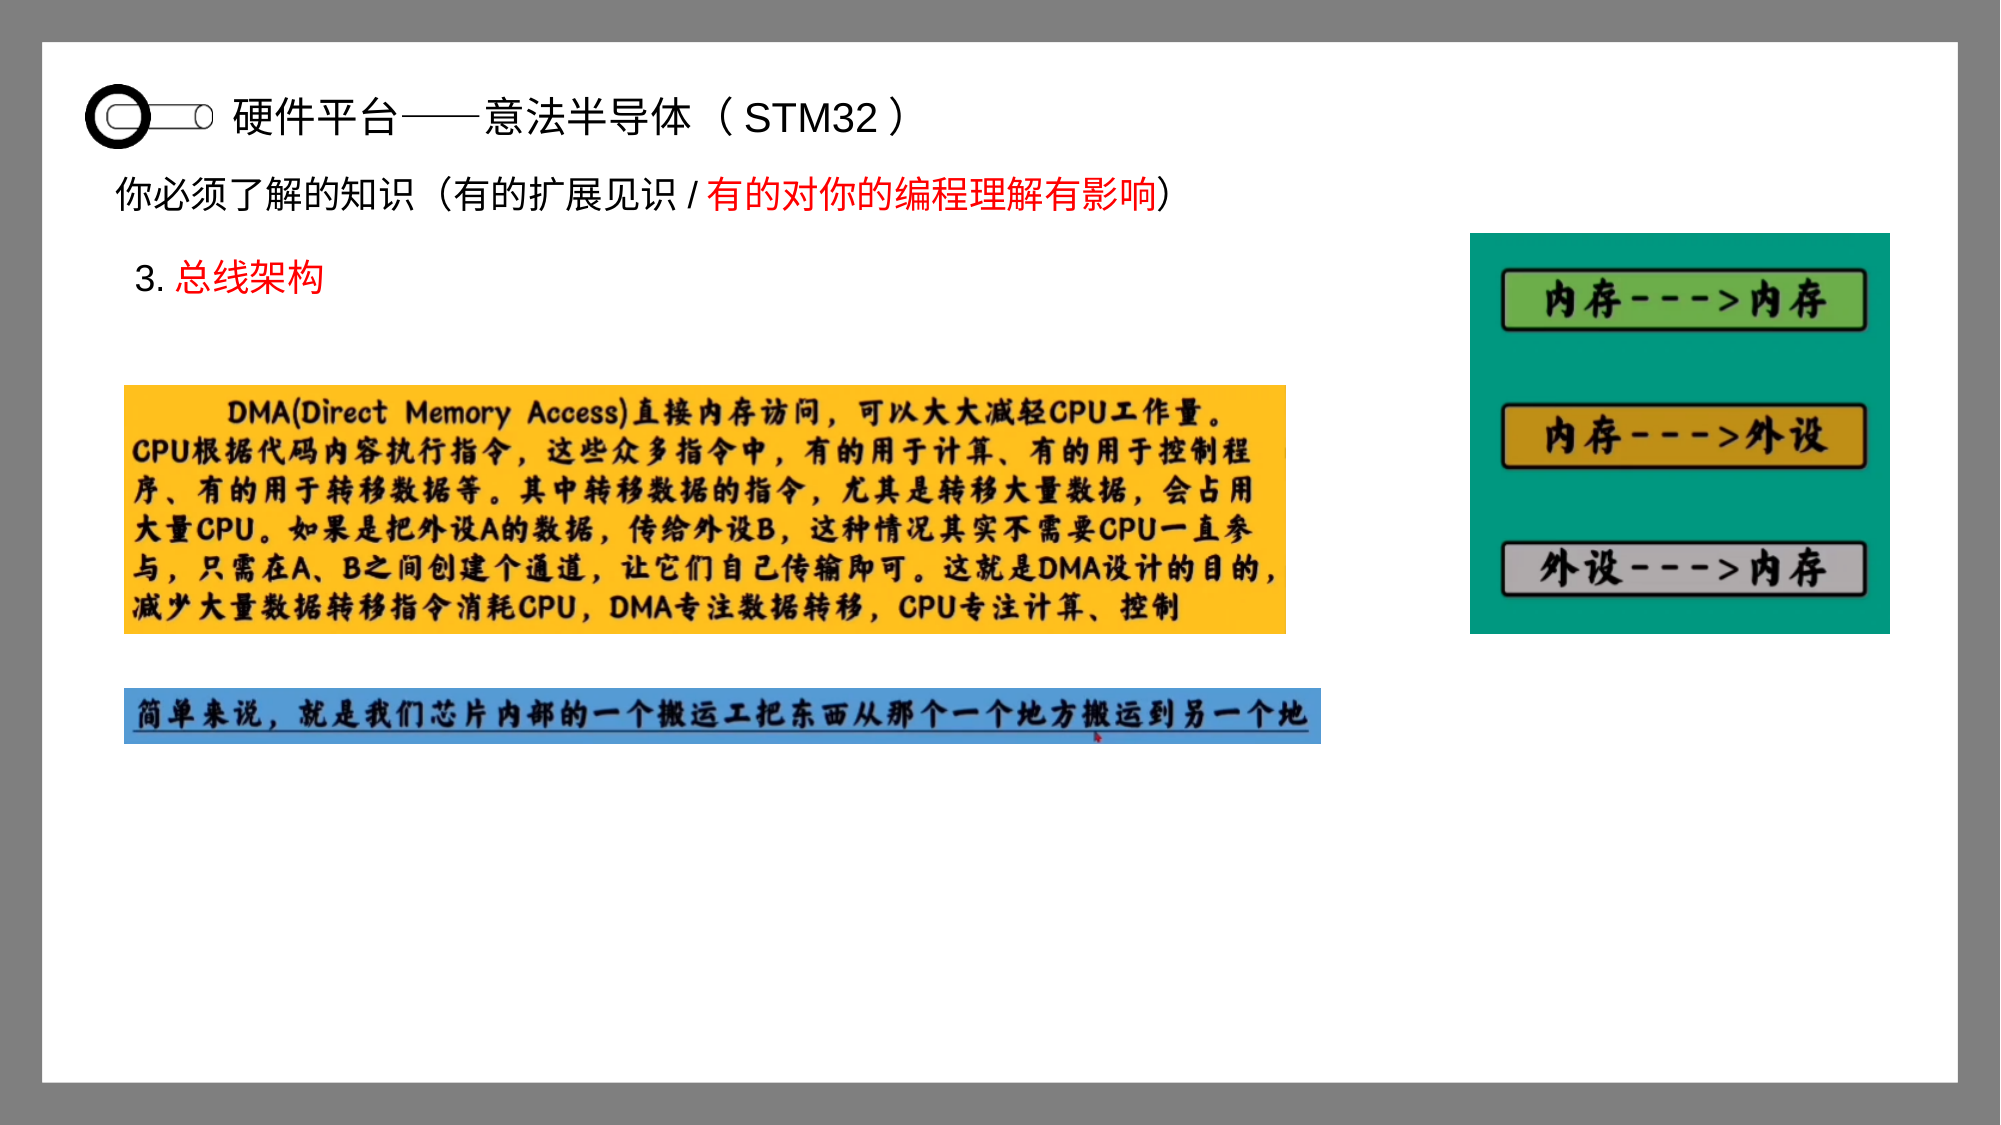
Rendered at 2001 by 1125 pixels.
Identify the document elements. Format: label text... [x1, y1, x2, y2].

text_box 3.总线架构 [119, 246, 340, 306]
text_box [85, 84, 1114, 149]
picture [124, 688, 1321, 744]
picture [123, 385, 1286, 634]
text_box [0, 0, 2000, 1125]
text_box 你必须了解的知识（有的扩展见识/有的对你的编程理解有影响） [101, 163, 1210, 224]
picture [1470, 233, 1890, 634]
